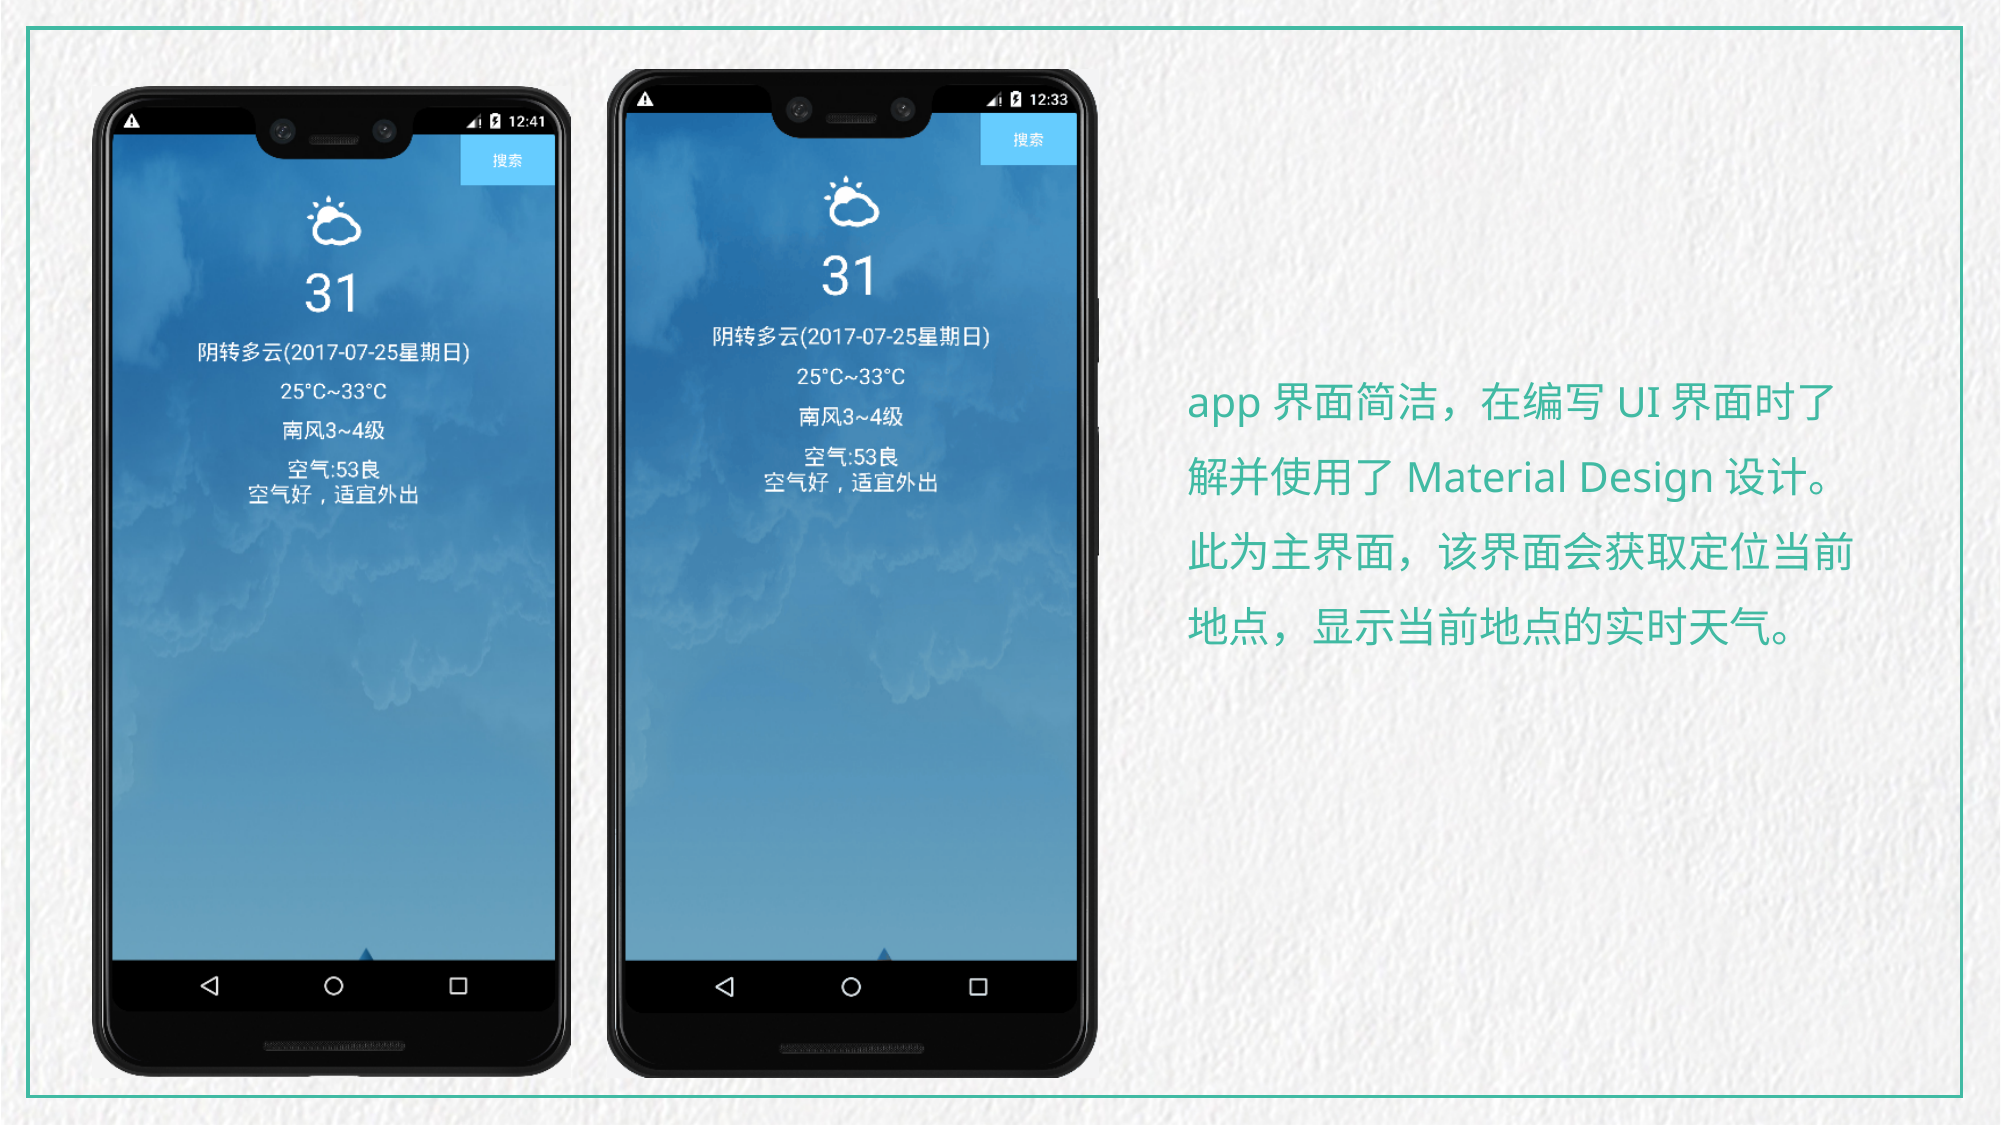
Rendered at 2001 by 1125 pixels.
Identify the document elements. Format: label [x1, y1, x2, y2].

text_box [27, 27, 1963, 1098]
picture [0, 0, 2001, 1125]
